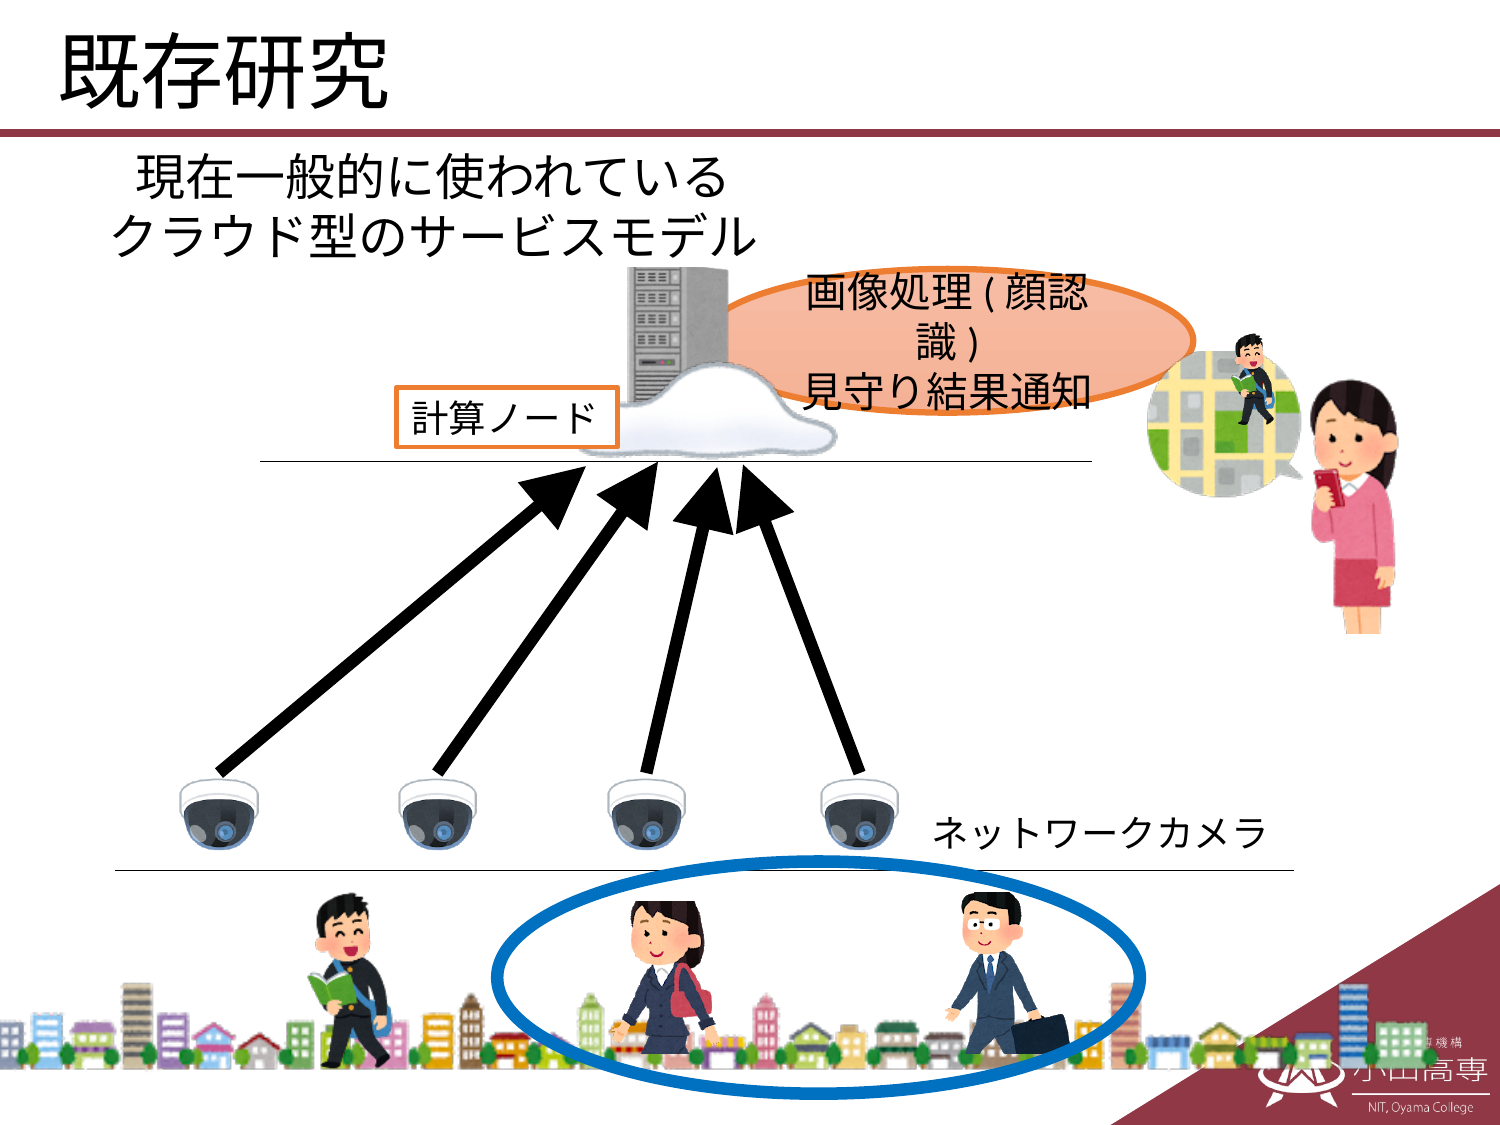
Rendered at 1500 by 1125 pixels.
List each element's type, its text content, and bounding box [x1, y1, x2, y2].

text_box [0, 267, 1449, 1087]
picture [1112, 885, 1500, 1125]
text_box 現在一般的に使われている クラウド型のサービスモデル [10, 138, 857, 267]
picture [0, 129, 1500, 137]
title 既存研究 [42, 20, 1294, 130]
text_box [703, 1087, 934, 1095]
